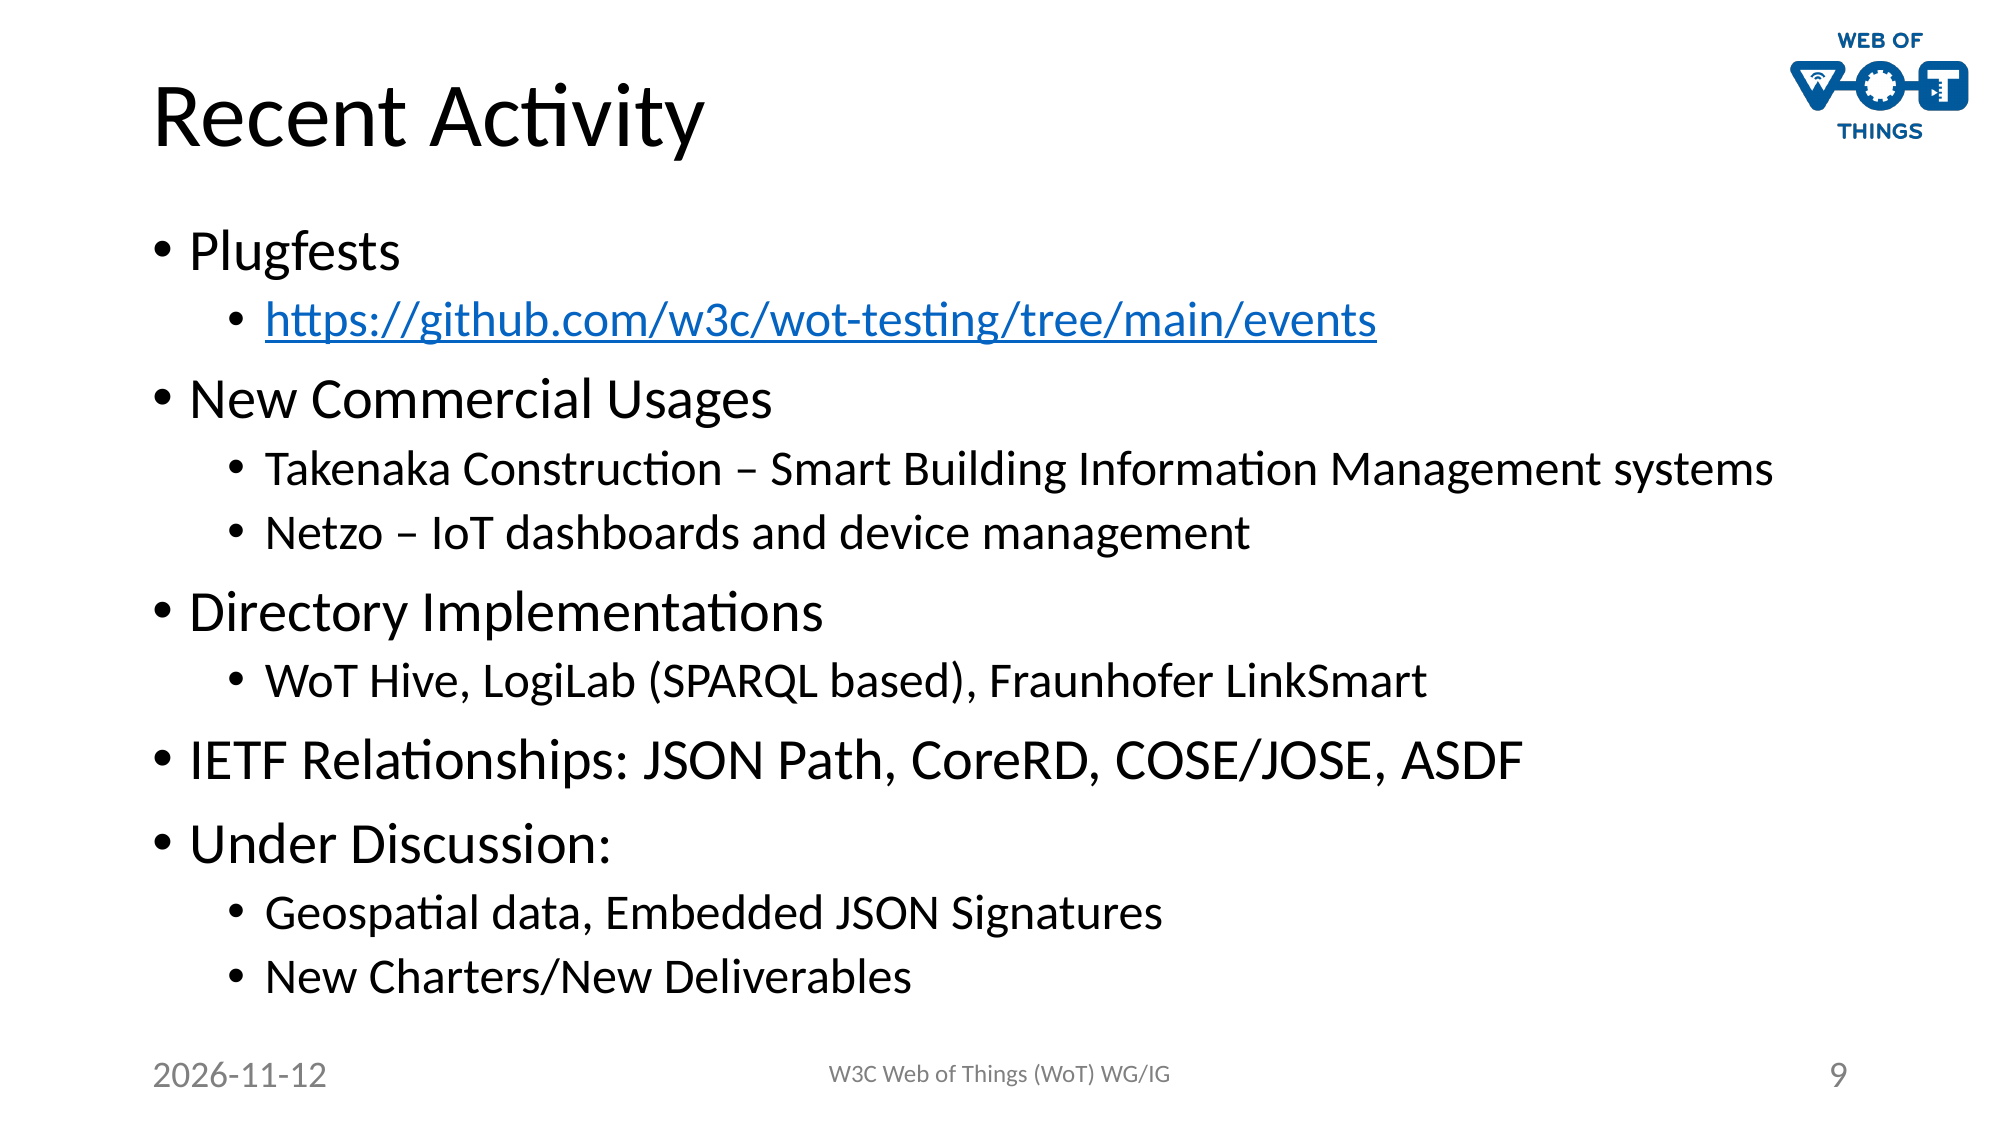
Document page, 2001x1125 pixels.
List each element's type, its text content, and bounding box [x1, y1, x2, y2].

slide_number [137, 1042, 588, 1103]
list Plugfests https://github.com/w3c/wot-testing/tree/main/events New Commercial Usages Takenaka Construction – Smart Building Information Management systems Netzo – IoT dashboards and device management Directory Implementations WoT Hive, LogiLab (SPARQL based), Fraunhofer LinkSmart IETF Relationships: JSON Path, CoreRD, COSE/JOSE, ASDF Under Discussion: Geospatial data, Embedded JSON Signatures New Charters/New Deliverables [137, 212, 1863, 1014]
picture [1773, 22, 1985, 149]
footer W3C Web of Things (WoT) WG/IG [662, 1042, 1338, 1103]
slide_number 9 [1412, 1042, 1863, 1103]
title Recent Activity [137, 59, 1863, 212]
